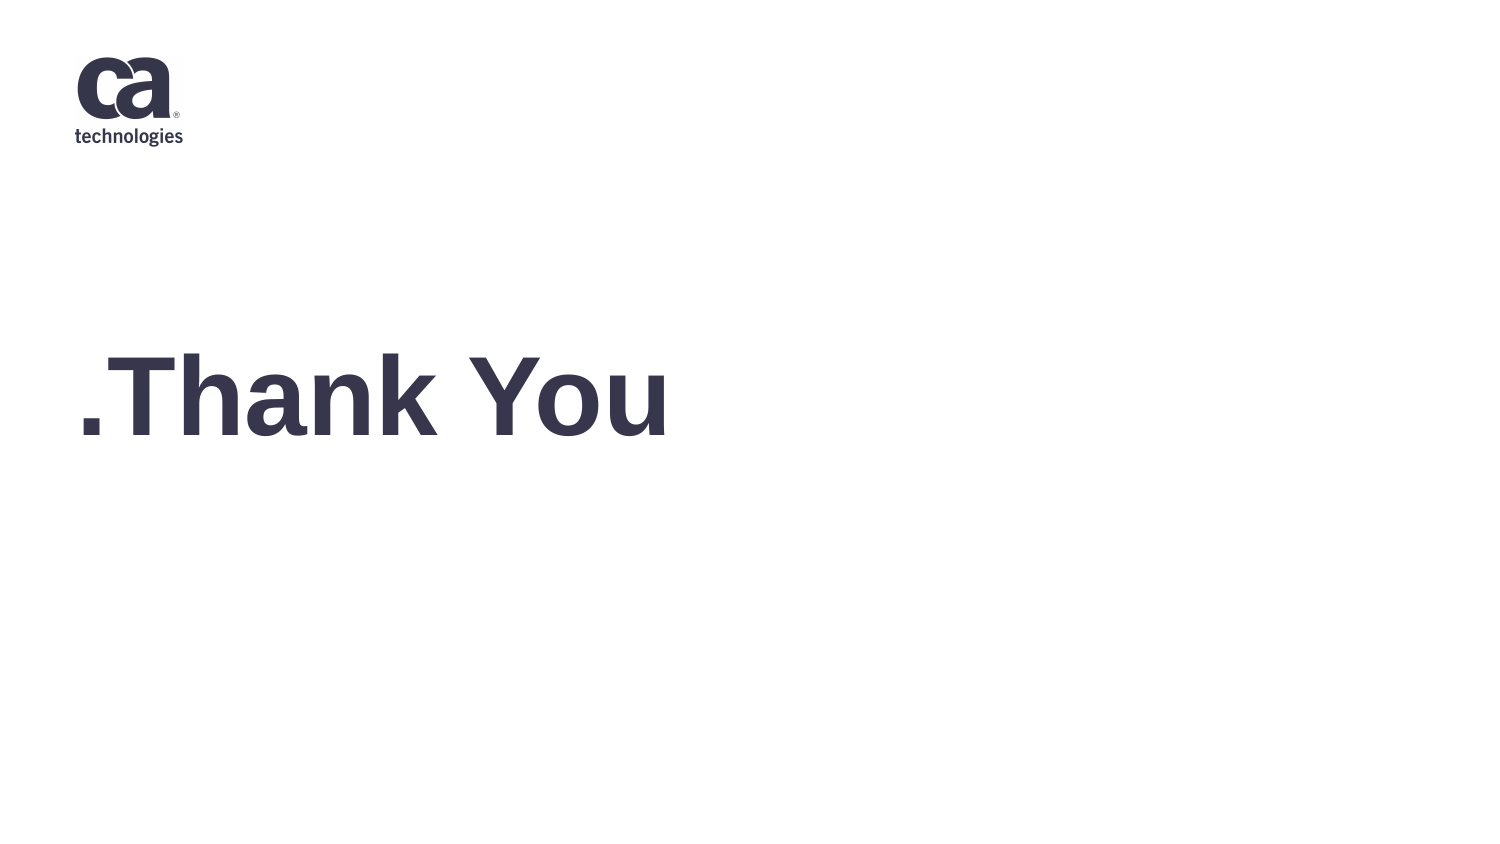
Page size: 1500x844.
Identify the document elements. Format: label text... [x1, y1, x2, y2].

picture [75, 57, 183, 147]
title Thank You. [76, 329, 1417, 468]
